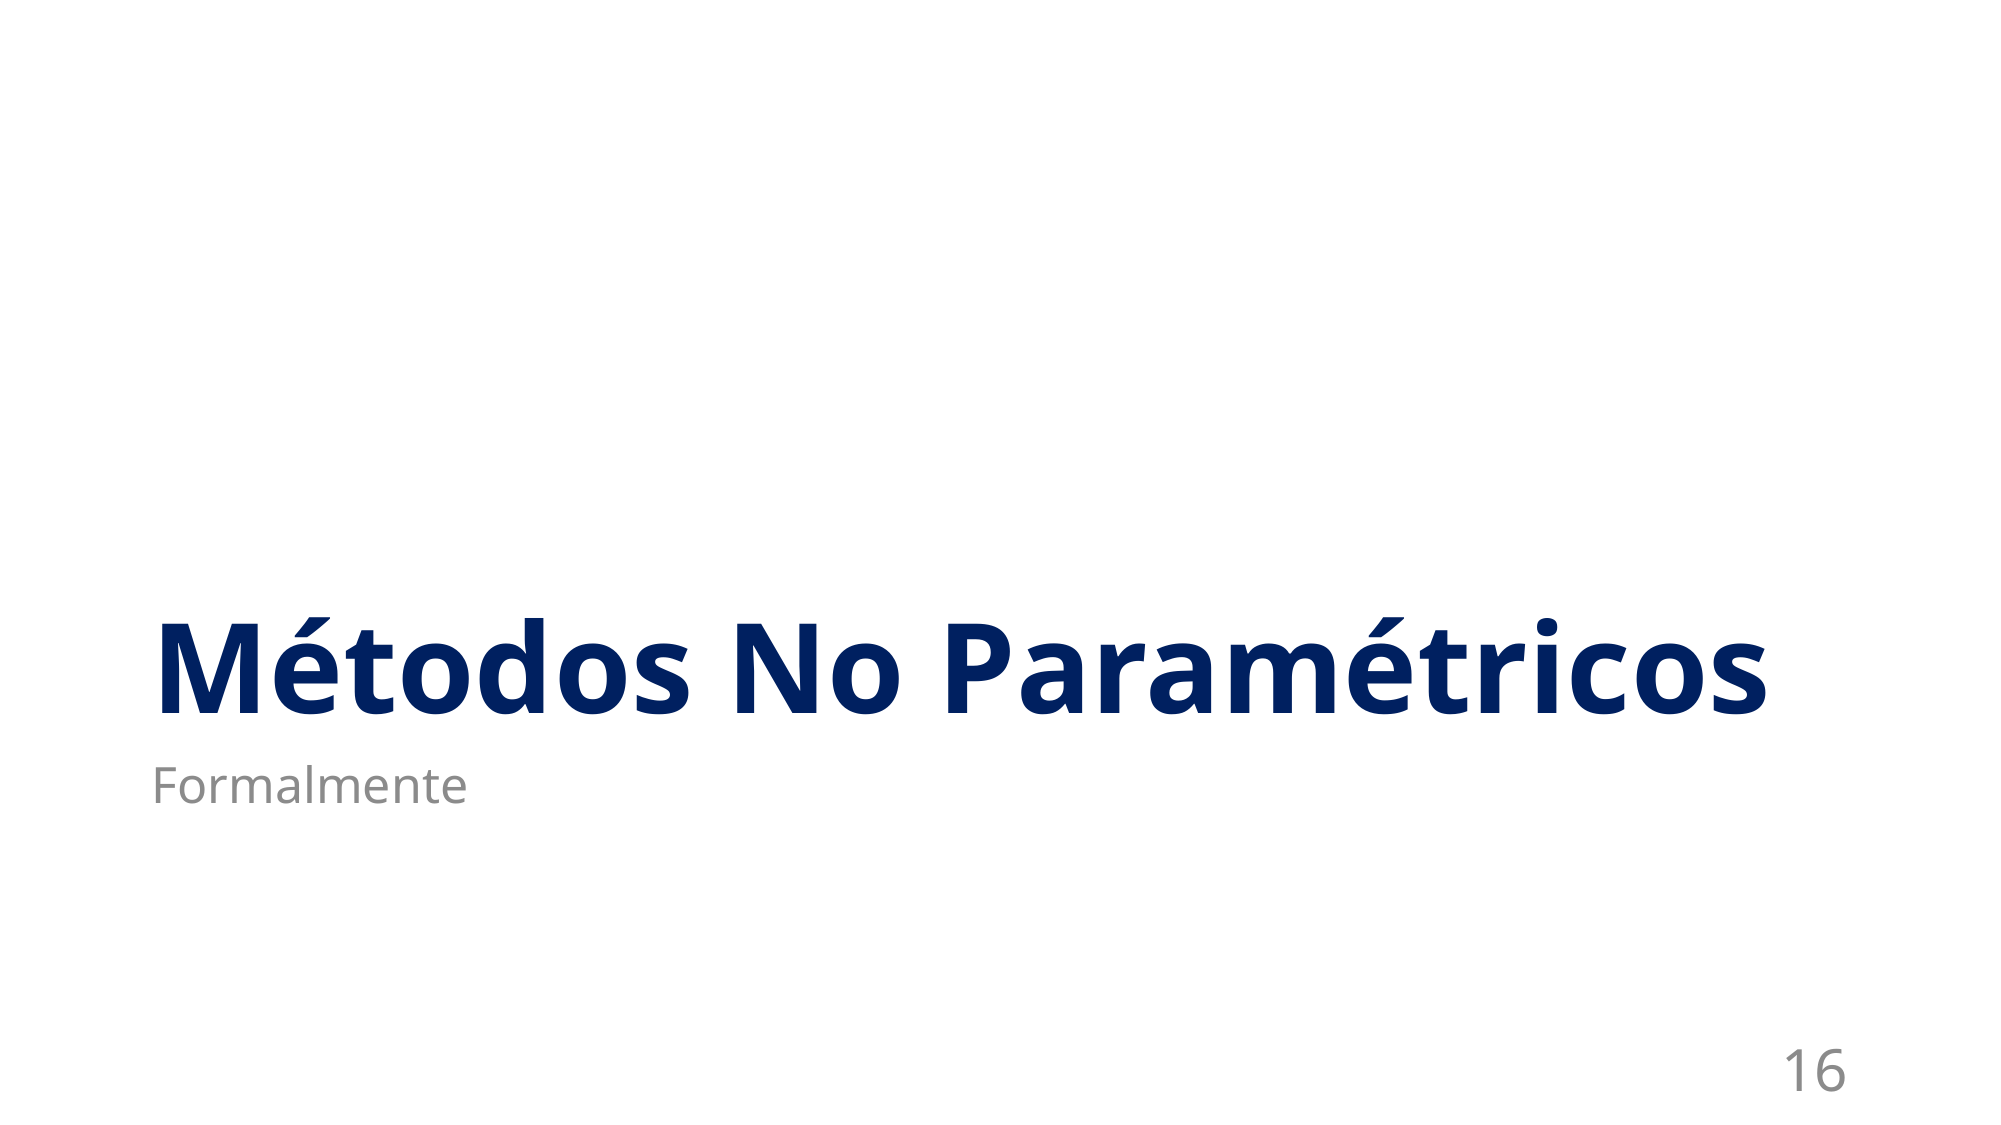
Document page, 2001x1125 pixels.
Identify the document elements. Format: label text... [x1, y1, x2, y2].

slide_number 16 [1412, 1042, 1863, 1103]
list Formalmente [136, 752, 1862, 999]
title Métodos No Paramétricos [136, 280, 1862, 749]
